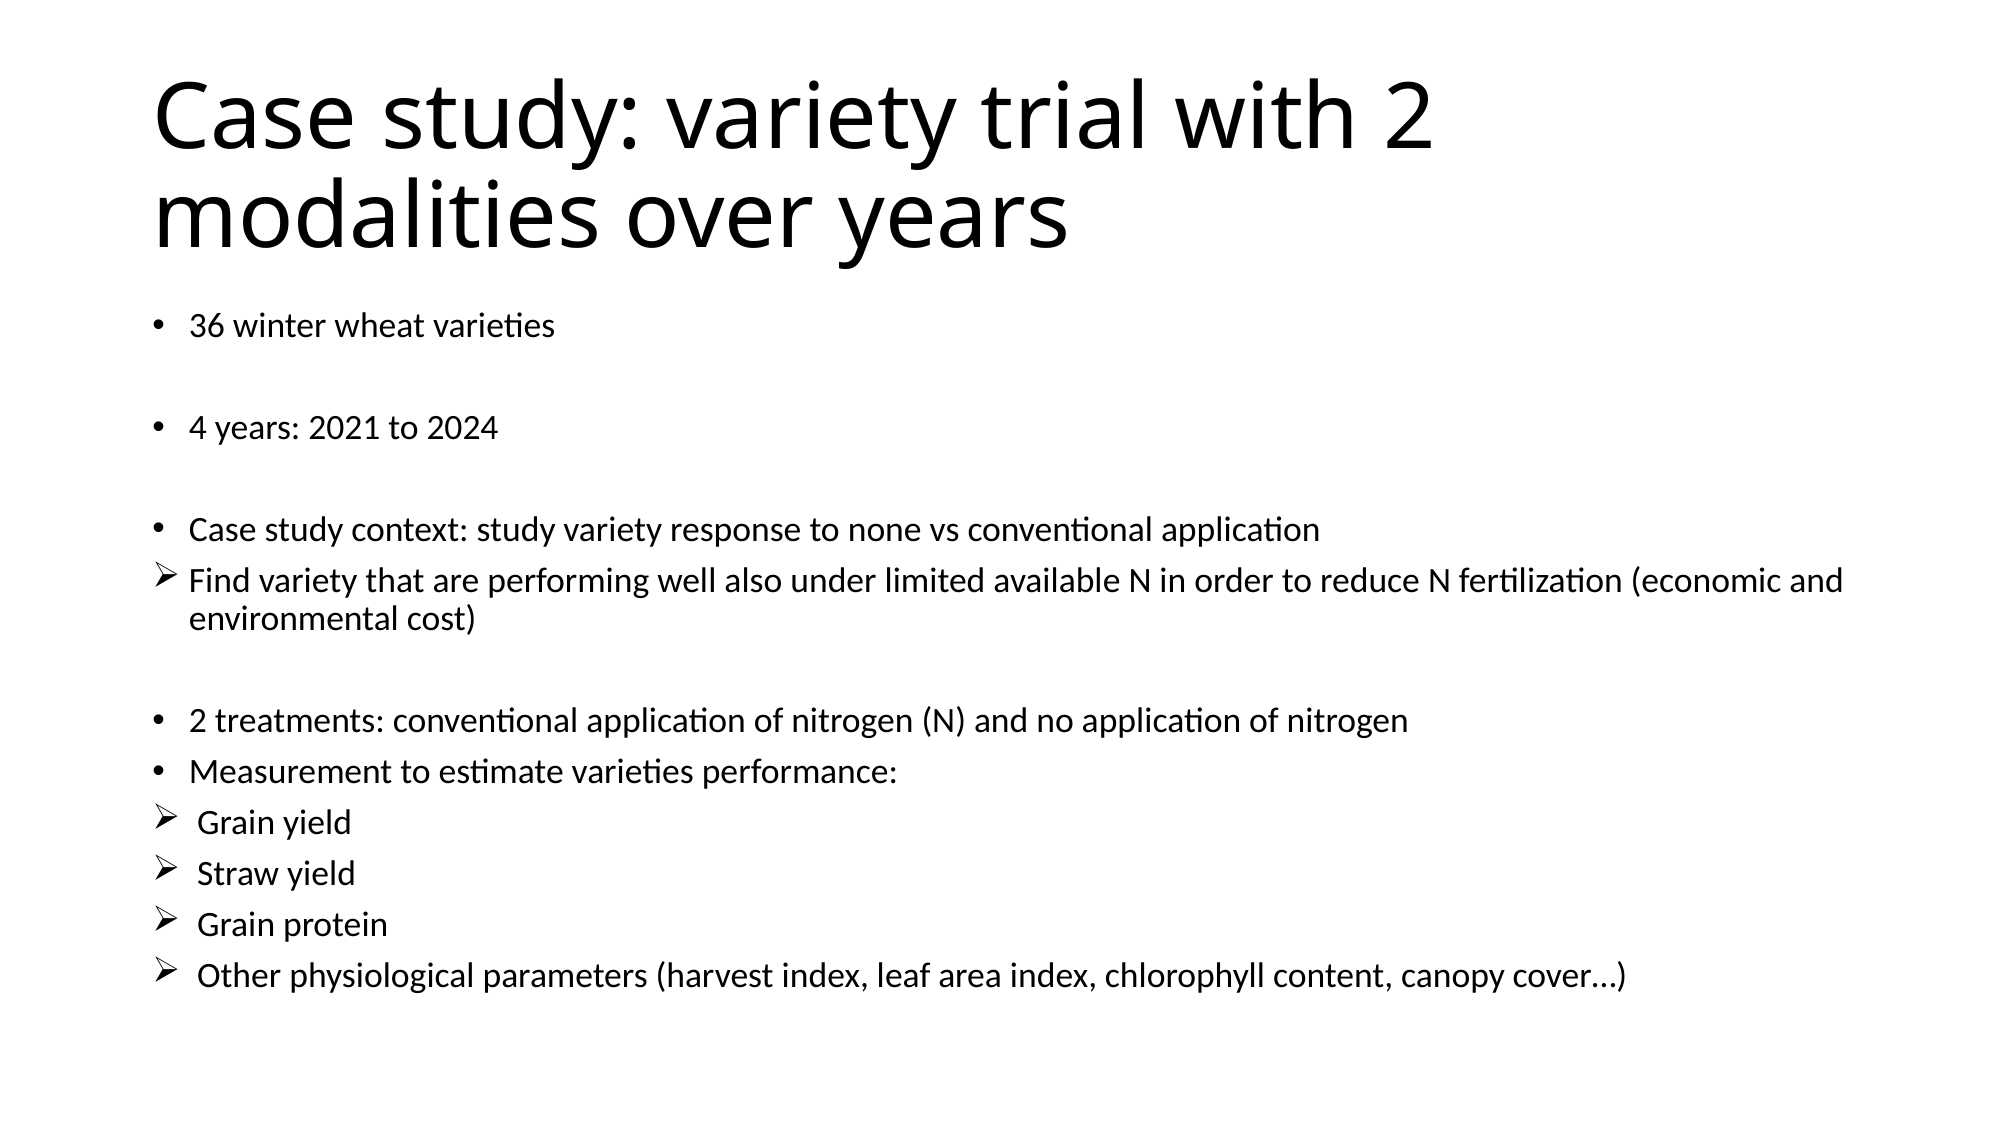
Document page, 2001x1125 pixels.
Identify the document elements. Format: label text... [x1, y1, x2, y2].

list 36 winter wheat varieties 4 years: 2021 to 2024 Case study context: study variety response to none vs conventional application Find variety that are performing well also under limited available N in order to reduce N fertilization (economic and environmental cost) 2 treatments: conventional application of nitrogen (N) and no application of nitrogen Measurement to estimate varieties performance: Grain yield Straw yield Grain protein Other physiological parameters (harvest index, leaf area index, chlorophyll content, canopy cover…) [137, 299, 1863, 1014]
title Case study: variety trial with 2 modalities over years [137, 59, 1863, 278]
